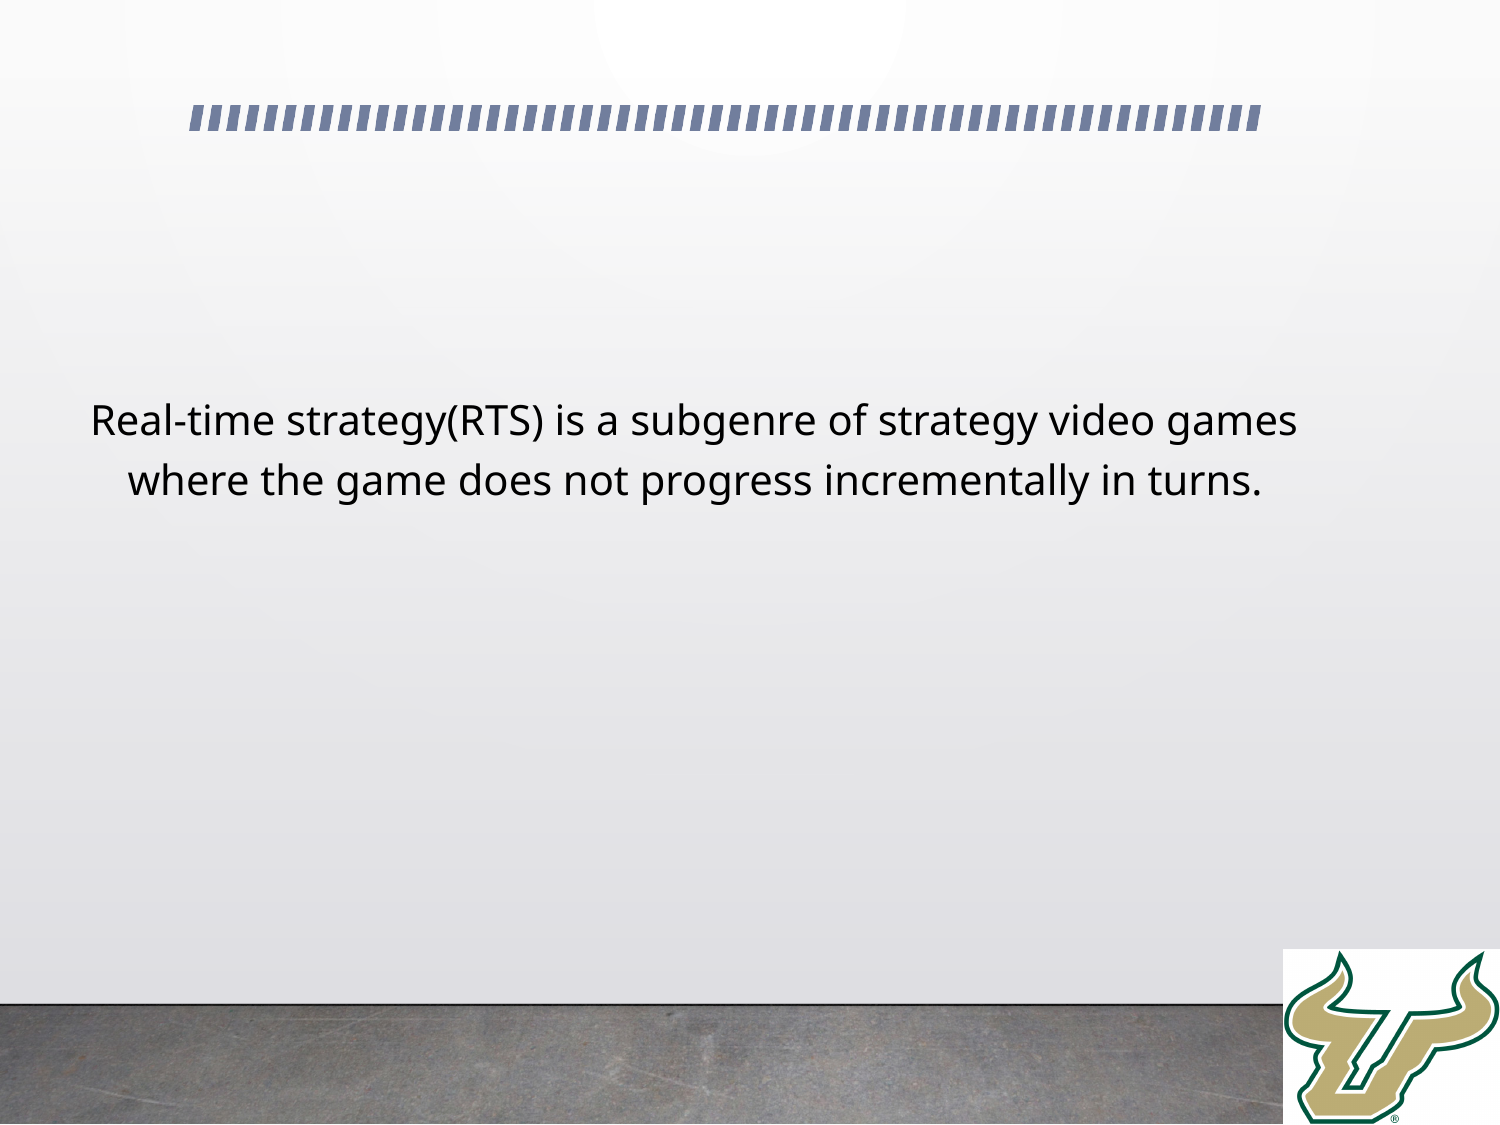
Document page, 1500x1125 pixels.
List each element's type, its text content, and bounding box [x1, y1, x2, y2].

list Real-time strategy(RTS) is a subgenre of strategy video games where the game does not progress incrementally in turns. [75, 224, 1425, 765]
picture [0, 949, 1500, 1125]
